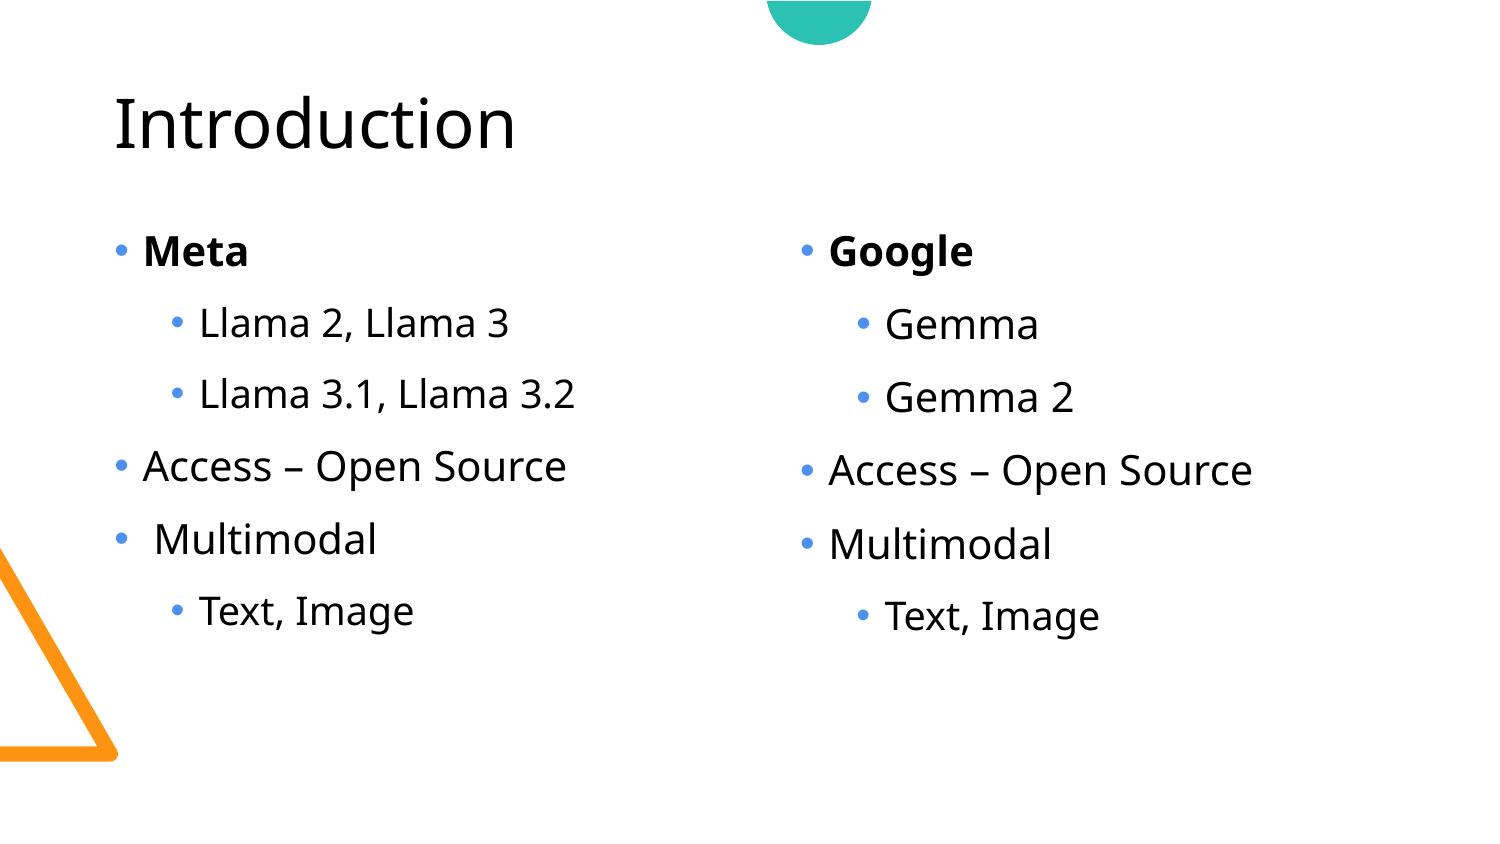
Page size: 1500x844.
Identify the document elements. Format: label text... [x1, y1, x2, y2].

text_box Google Gemma Gemma 2 Access – Open Source Multimodal Text, Image [788, 224, 1394, 754]
title Introduction [103, 44, 1397, 208]
list Meta Llama 2, Llama 3 Llama 3.1, Llama 3.2 Access – Open Source Multimodal Text, Image [103, 224, 708, 754]
